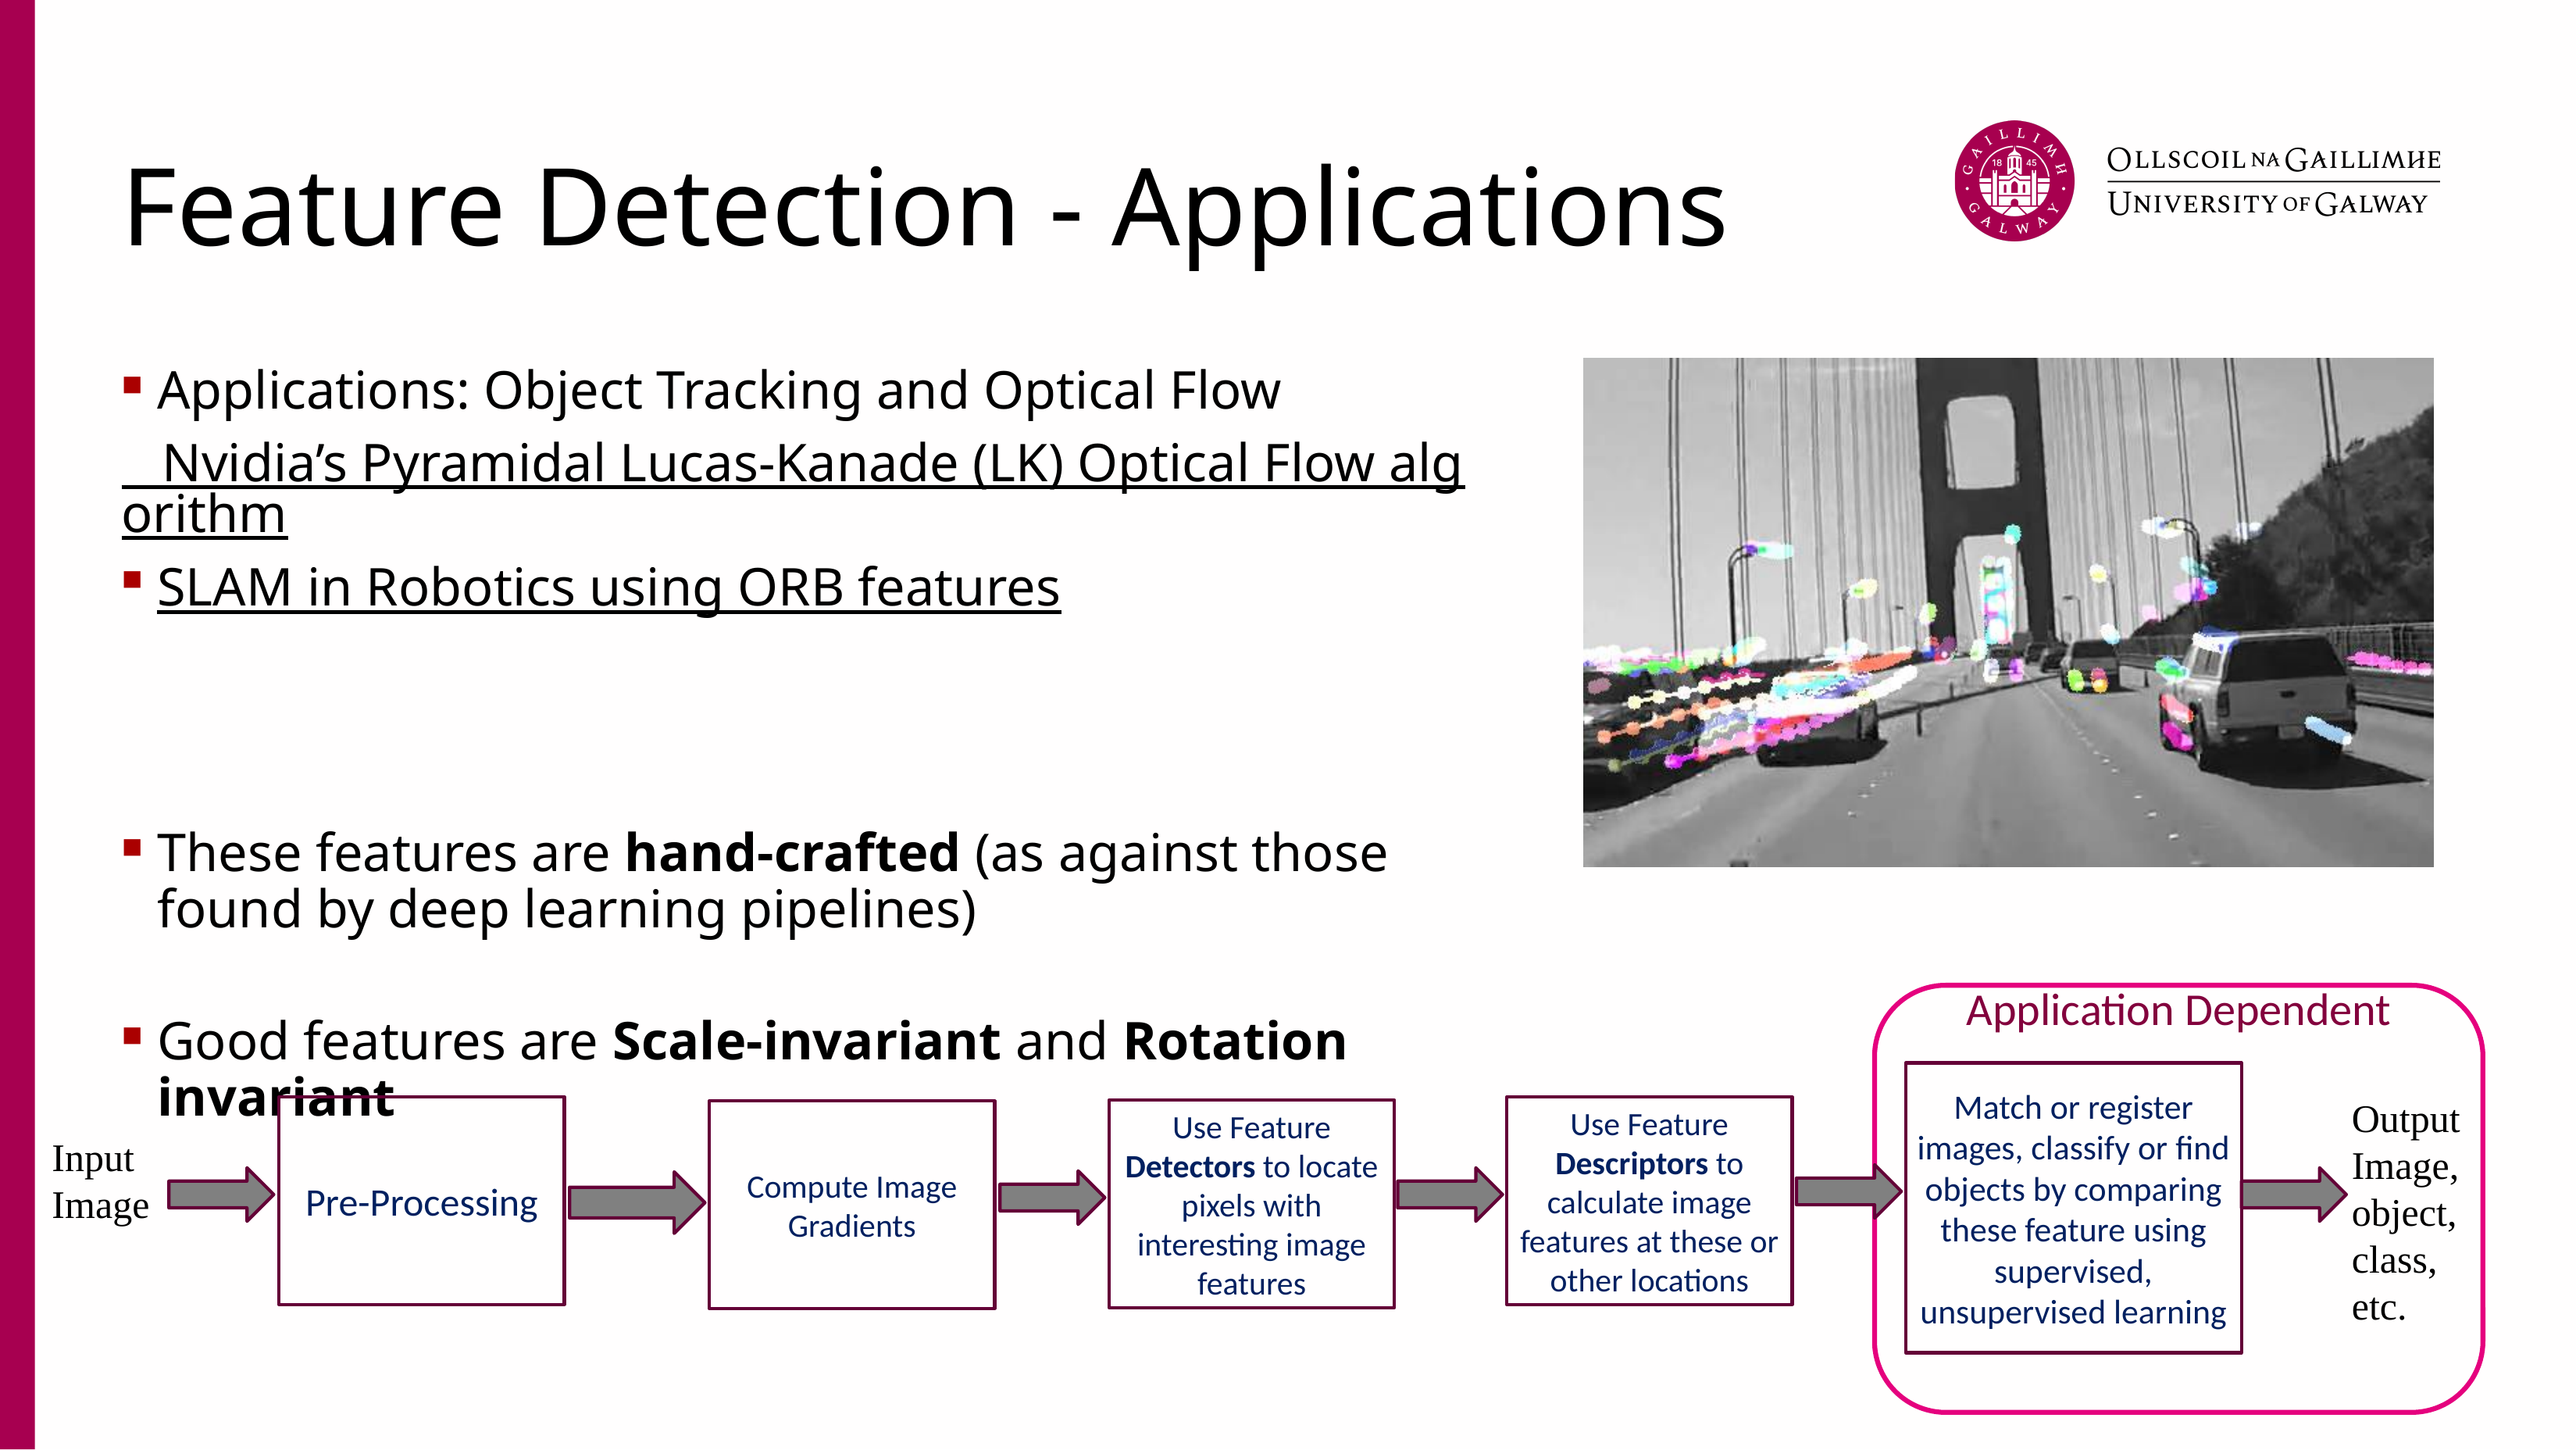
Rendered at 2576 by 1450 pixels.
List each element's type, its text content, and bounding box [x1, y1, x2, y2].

text_box Use Feature Detectors to locate pixels with interesting image features [1108, 1098, 1396, 1309]
text_box Compute Image Gradients [708, 1099, 997, 1310]
picture [1583, 358, 2434, 867]
title Feature Detection - Applications [109, 132, 1936, 263]
text_box [1396, 1166, 1504, 1223]
text_box Use Feature Descriptors to calculate image features at these or other locations [1505, 1095, 1794, 1306]
text_box [2239, 1166, 2349, 1223]
list Applications: Object Tracking and Optical Flow Nvidia’s Pyramidal Lucas-Kanade (LK) Optical Flow algorithm SLAM in Robotics using ORB features These features are hand-crafted (as against those found by deep learning pipelines) Good features are Scale-invariant and Rotation invariant [109, 358, 1482, 1145]
text_box [1794, 1162, 1903, 1220]
text_box [568, 1170, 707, 1235]
text_box [184, 1166, 276, 1223]
text_box Application Dependent [1872, 984, 2485, 1414]
text_box Match or register images, classify or find objects by comparing these feature using supervised, unsupervised learning [1904, 1061, 2243, 1355]
text_box [998, 1169, 1107, 1227]
text_box Pre-Processing [277, 1095, 566, 1306]
text_box Output Image, object, class, etc. [2340, 1088, 2483, 1334]
text_box Input Image [40, 1127, 184, 1233]
